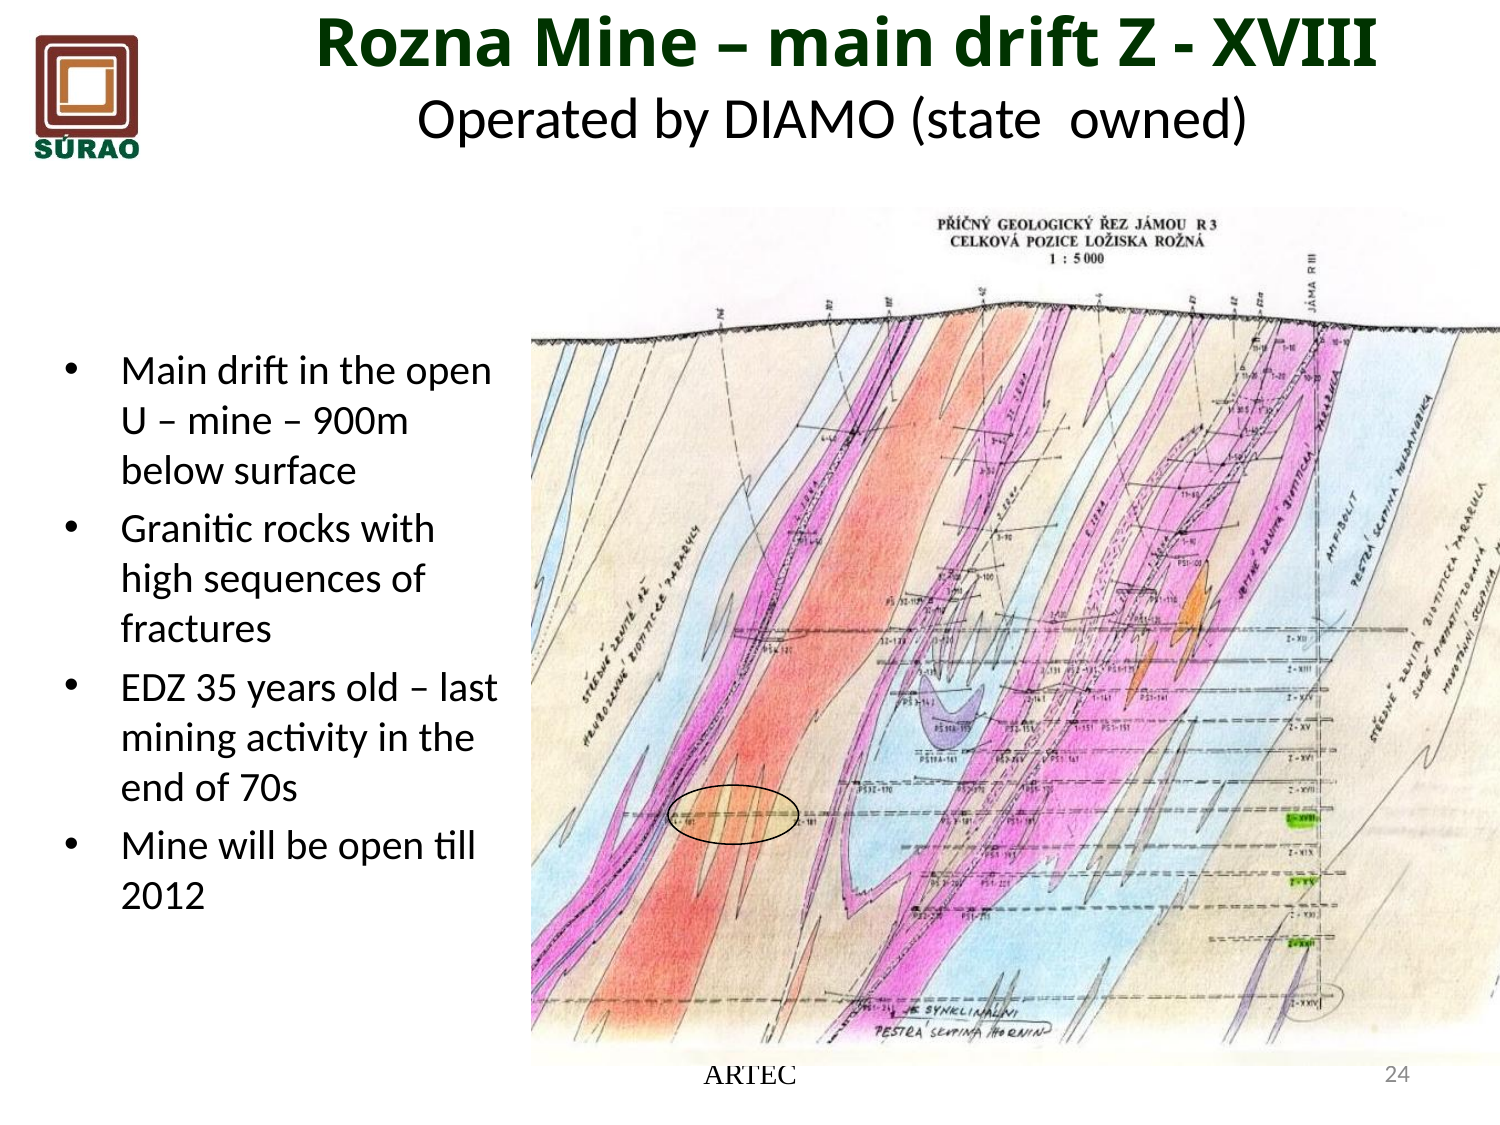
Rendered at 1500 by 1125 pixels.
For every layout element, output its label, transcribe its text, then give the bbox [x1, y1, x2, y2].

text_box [29, 30, 142, 162]
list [531, 207, 1500, 1066]
footer ARTEC [512, 1048, 988, 1103]
slide_number 24 [1074, 1074, 1425, 1103]
title Rozna Mine – main drift Z - XVIII Operated by DIAMO (state owned) [193, 0, 1500, 218]
list Main drift in the open U – mine – 900m below surface Granitic rocks with high sequences of fractures EDZ 35 years old – last mining activity in the end of 70s Mine will be open till 2012 [48, 218, 526, 1048]
